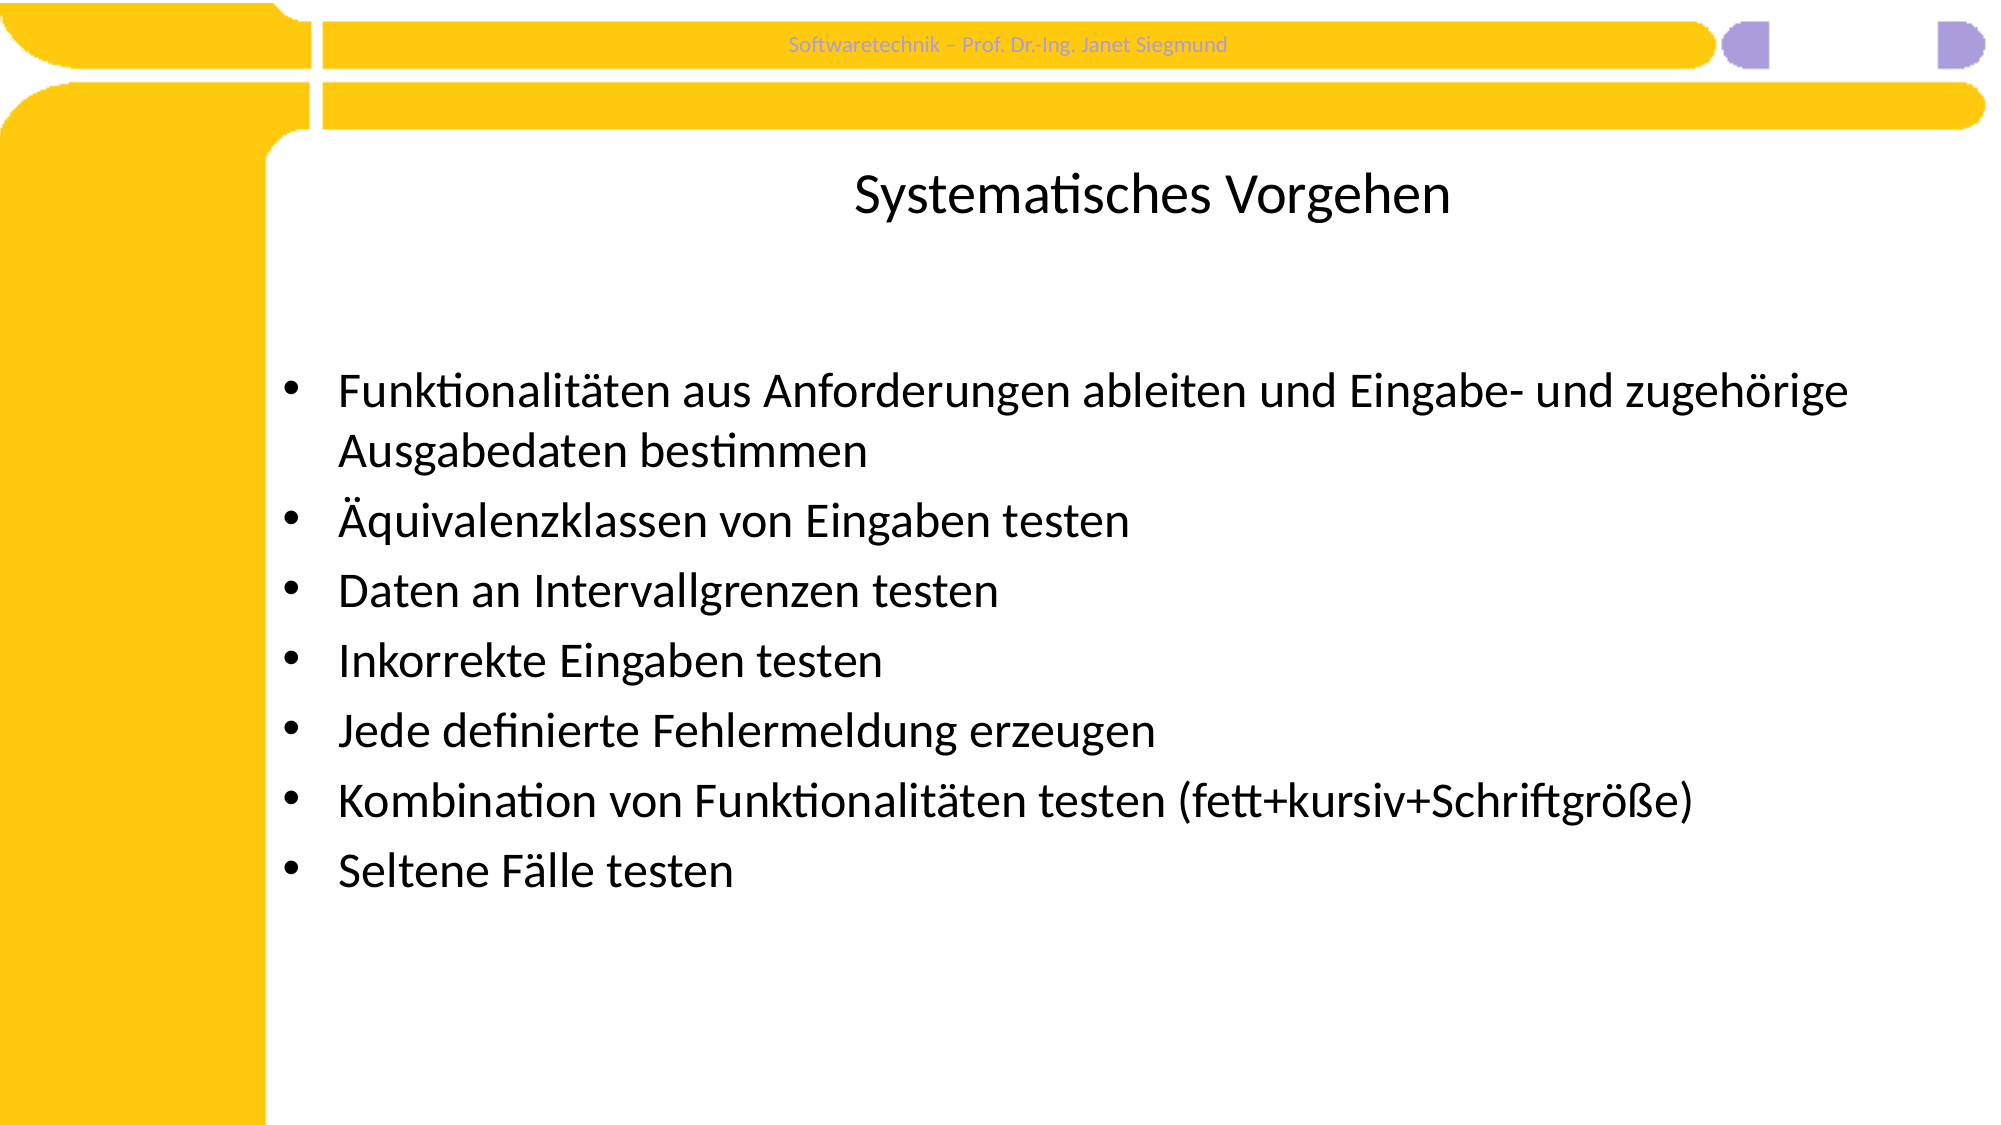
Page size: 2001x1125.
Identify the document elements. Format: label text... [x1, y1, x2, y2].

picture [0, 3, 1999, 1125]
title Systematisches Vorgehen [350, 137, 1957, 243]
list Funktionalitäten aus Anforderungen ableiten und Eingabe- und zugehörige Ausgabedaten bestimmen Äquivalenzklassen von Eingaben testen Daten an Intervallgrenzen testen Inkorrekte Eingaben testen Jede definierte Fehlermeldung erzeugen Kombination von Funktionalitäten testen (fett+kursiv+Schriftgröße) Seltene Fälle testen [267, 349, 1993, 1104]
